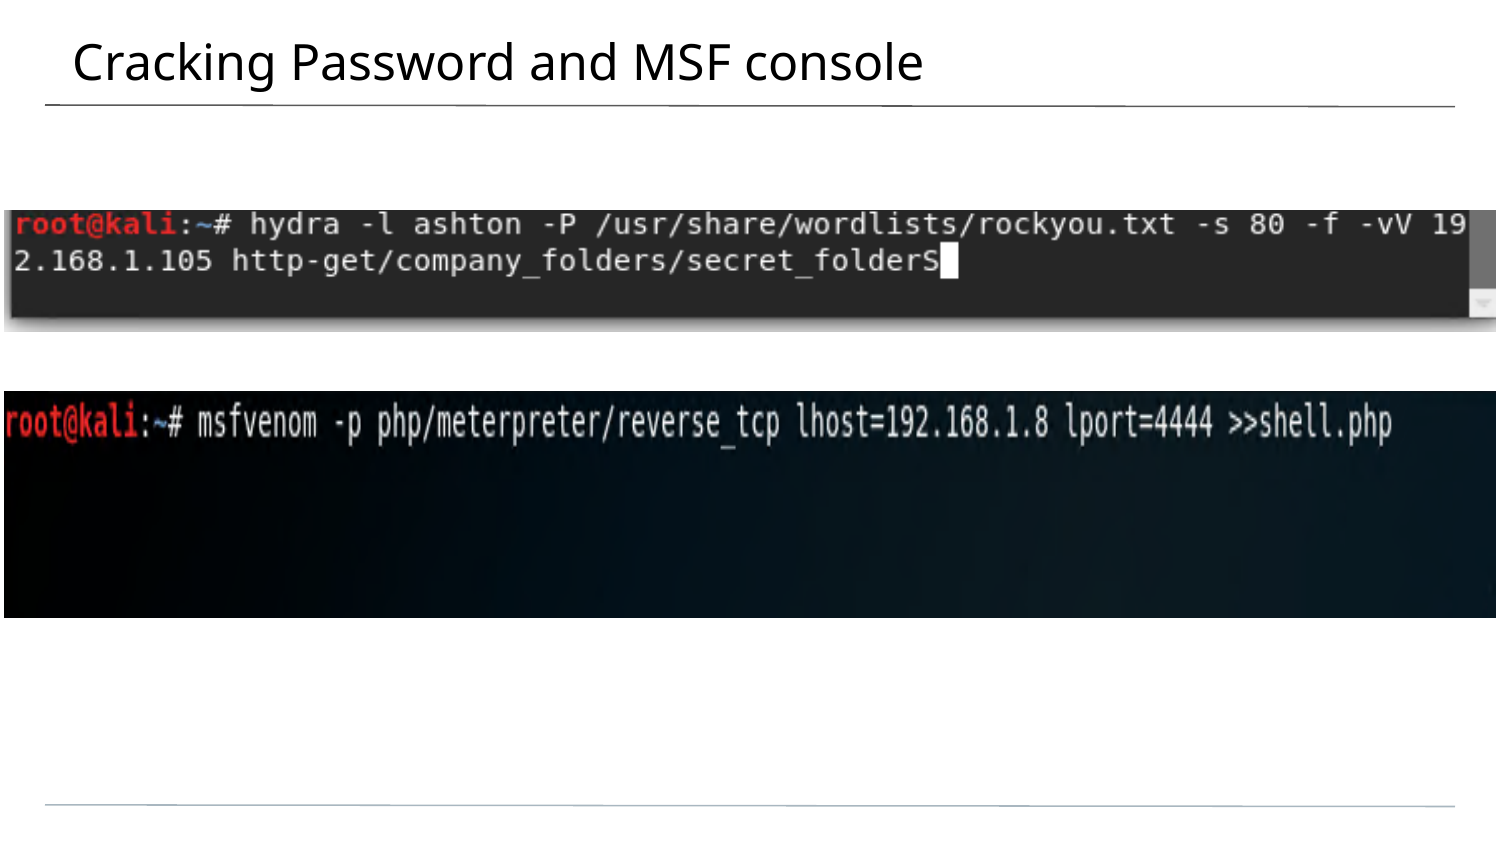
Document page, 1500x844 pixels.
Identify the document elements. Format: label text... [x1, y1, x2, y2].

picture [4, 210, 1496, 332]
title Cracking Password and MSF console [0, 0, 1500, 88]
picture [4, 391, 1496, 618]
